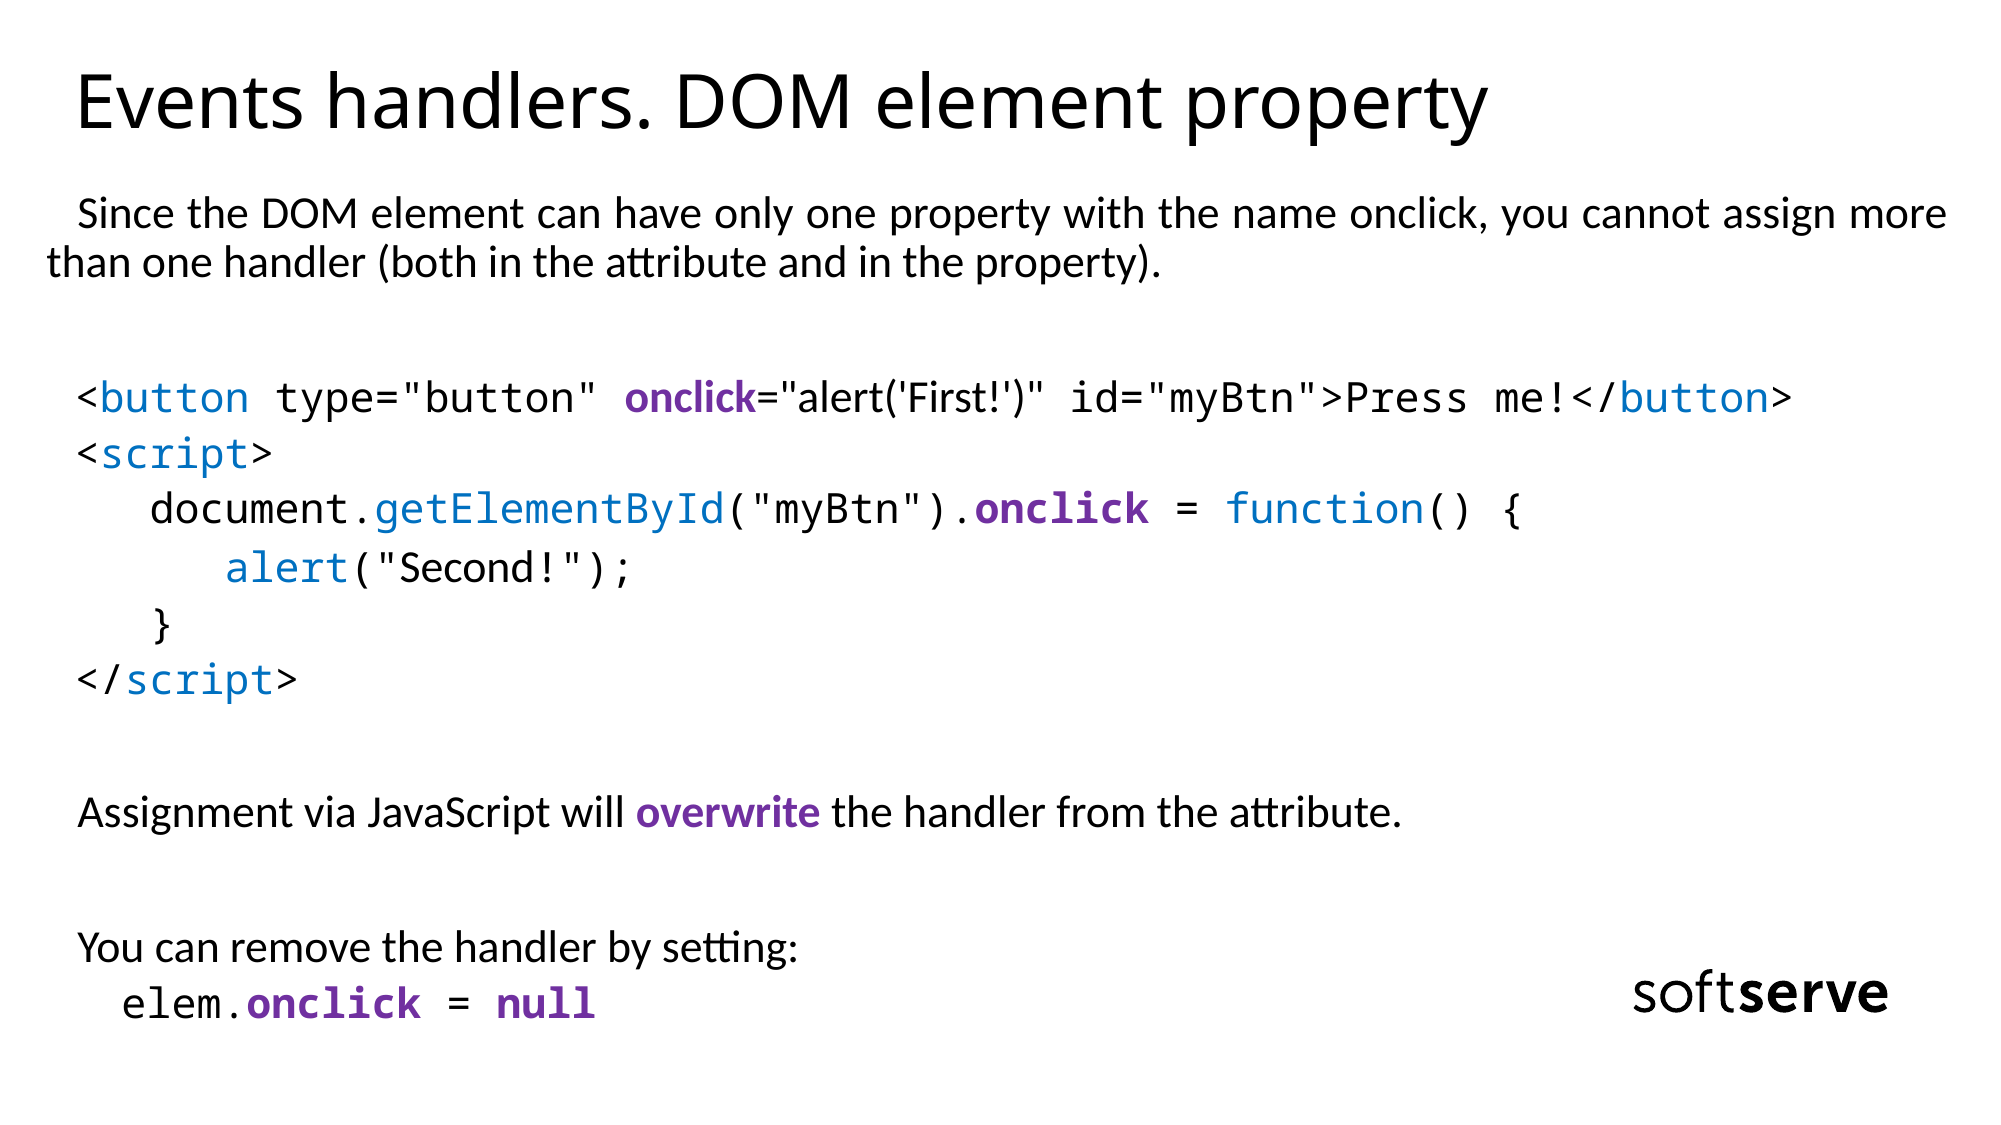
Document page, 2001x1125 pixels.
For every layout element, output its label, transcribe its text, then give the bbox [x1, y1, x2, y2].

list Since the DOM element can have only one property with the name onclick, you cannot assign more than one handler (both in the attribute and in the property). <button type="button" onclick="alert('First!')" id="myBtn">Press me!</button> <script> document.getElementById("myBtn").onclick = function() { alert("Second!"); } </script> Assignment via JavaScript will overwrite the handler from the attribute. You can remove the handler by setting: elem.onclick = null [31, 181, 1964, 1106]
title Events handlers. DOM element property [59, 56, 1957, 143]
